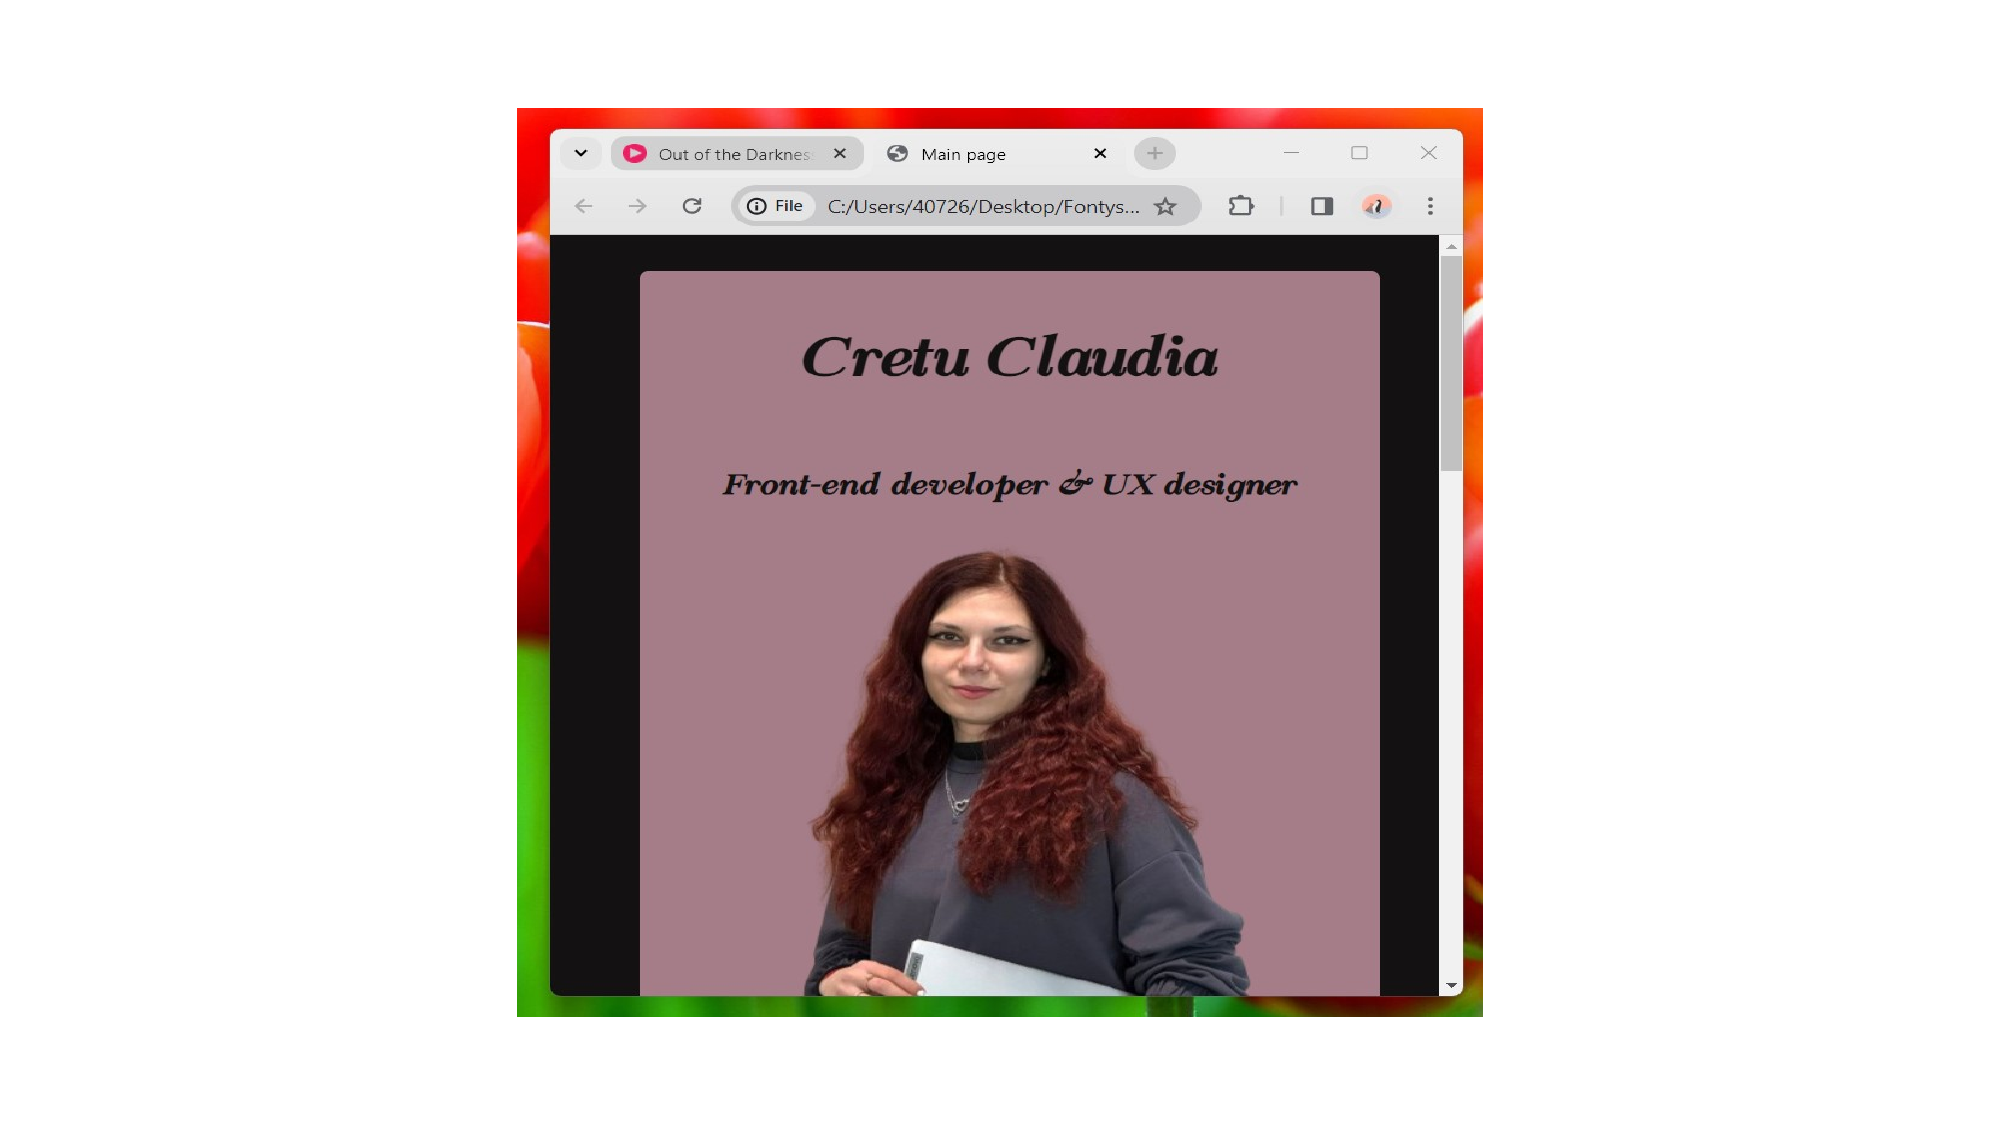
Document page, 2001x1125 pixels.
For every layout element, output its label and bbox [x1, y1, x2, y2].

picture [517, 107, 1483, 1017]
